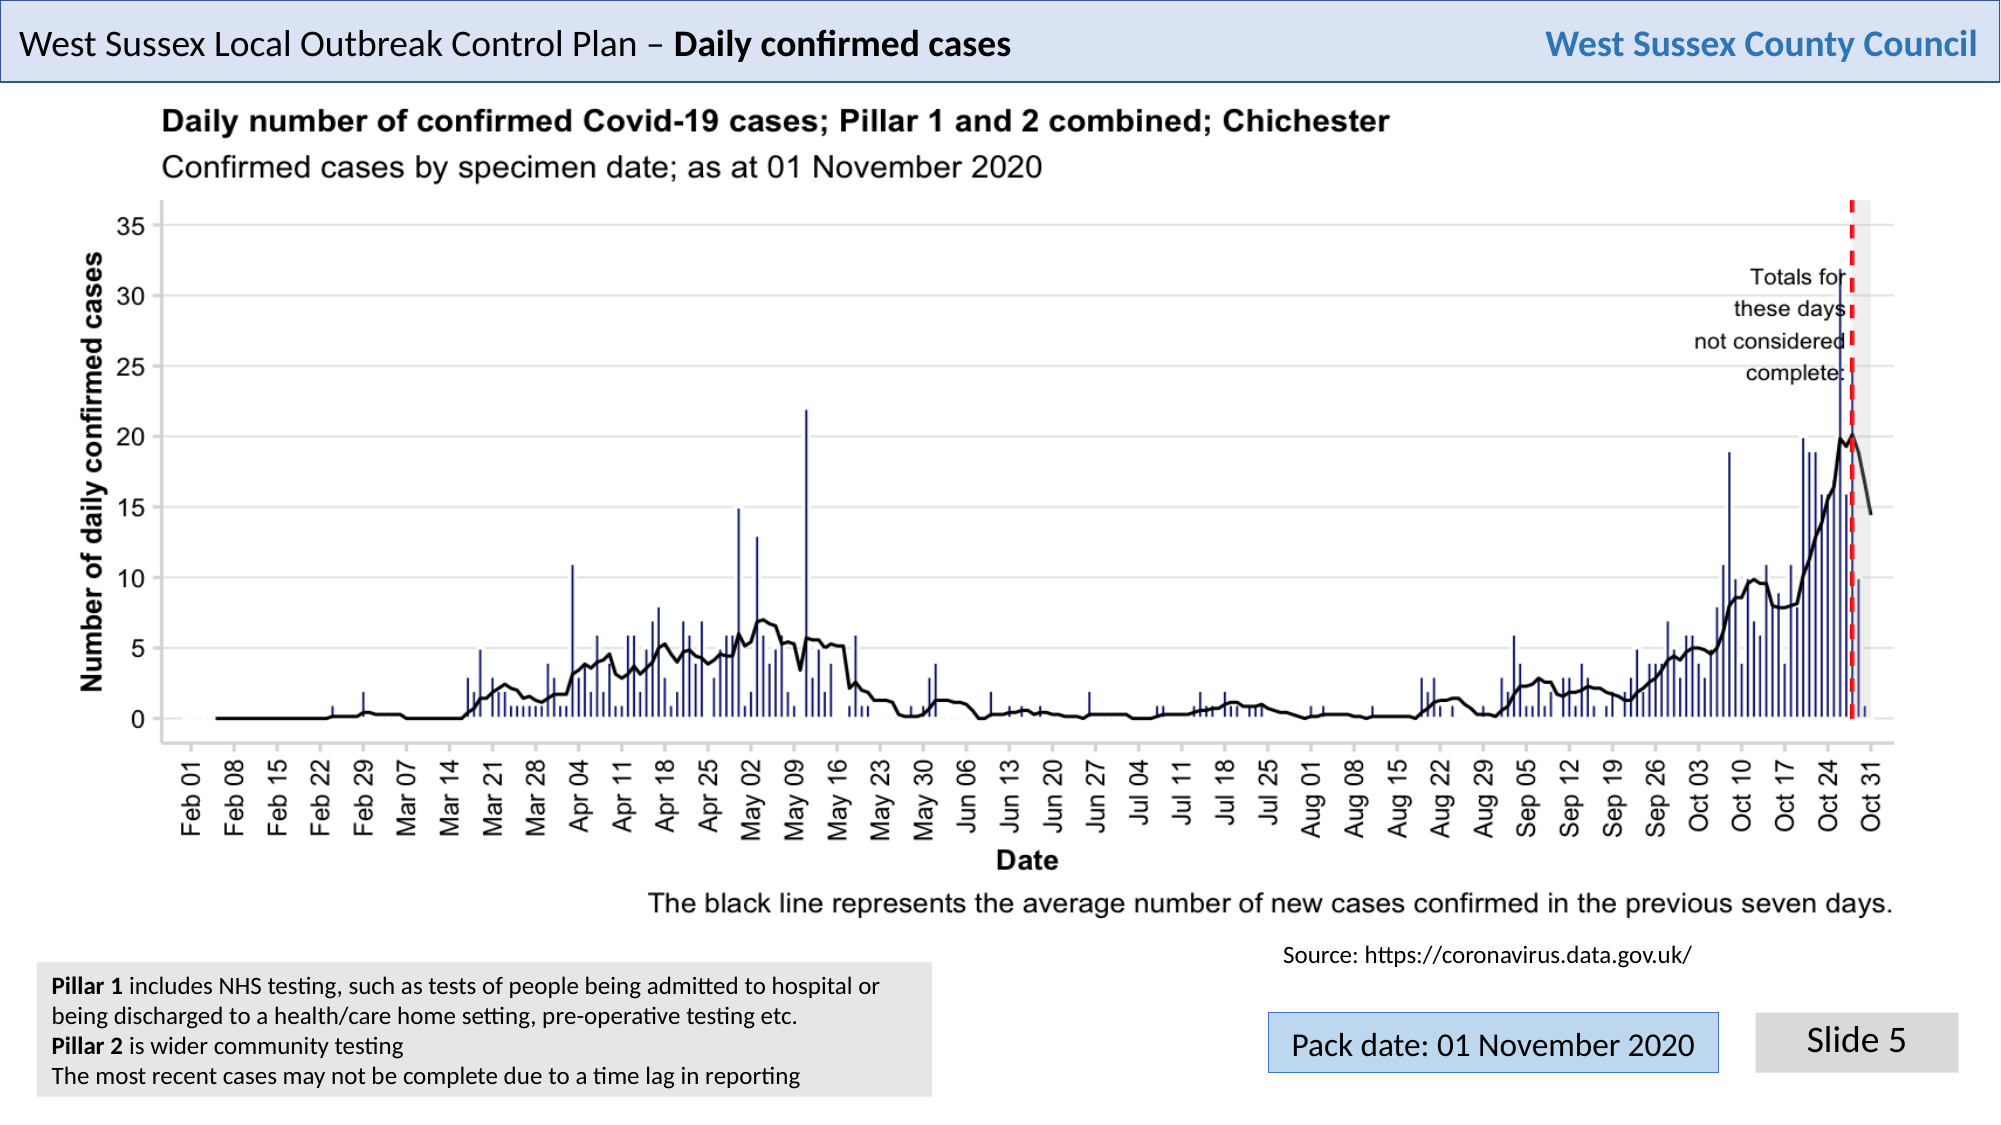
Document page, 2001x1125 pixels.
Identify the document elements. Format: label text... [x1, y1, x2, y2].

picture [63, 91, 1912, 935]
list Slide 5 [1755, 1012, 1959, 1073]
list Source: https://coronavirus.data.gov.uk/ [1268, 935, 1912, 995]
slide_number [1268, 1012, 1719, 1073]
